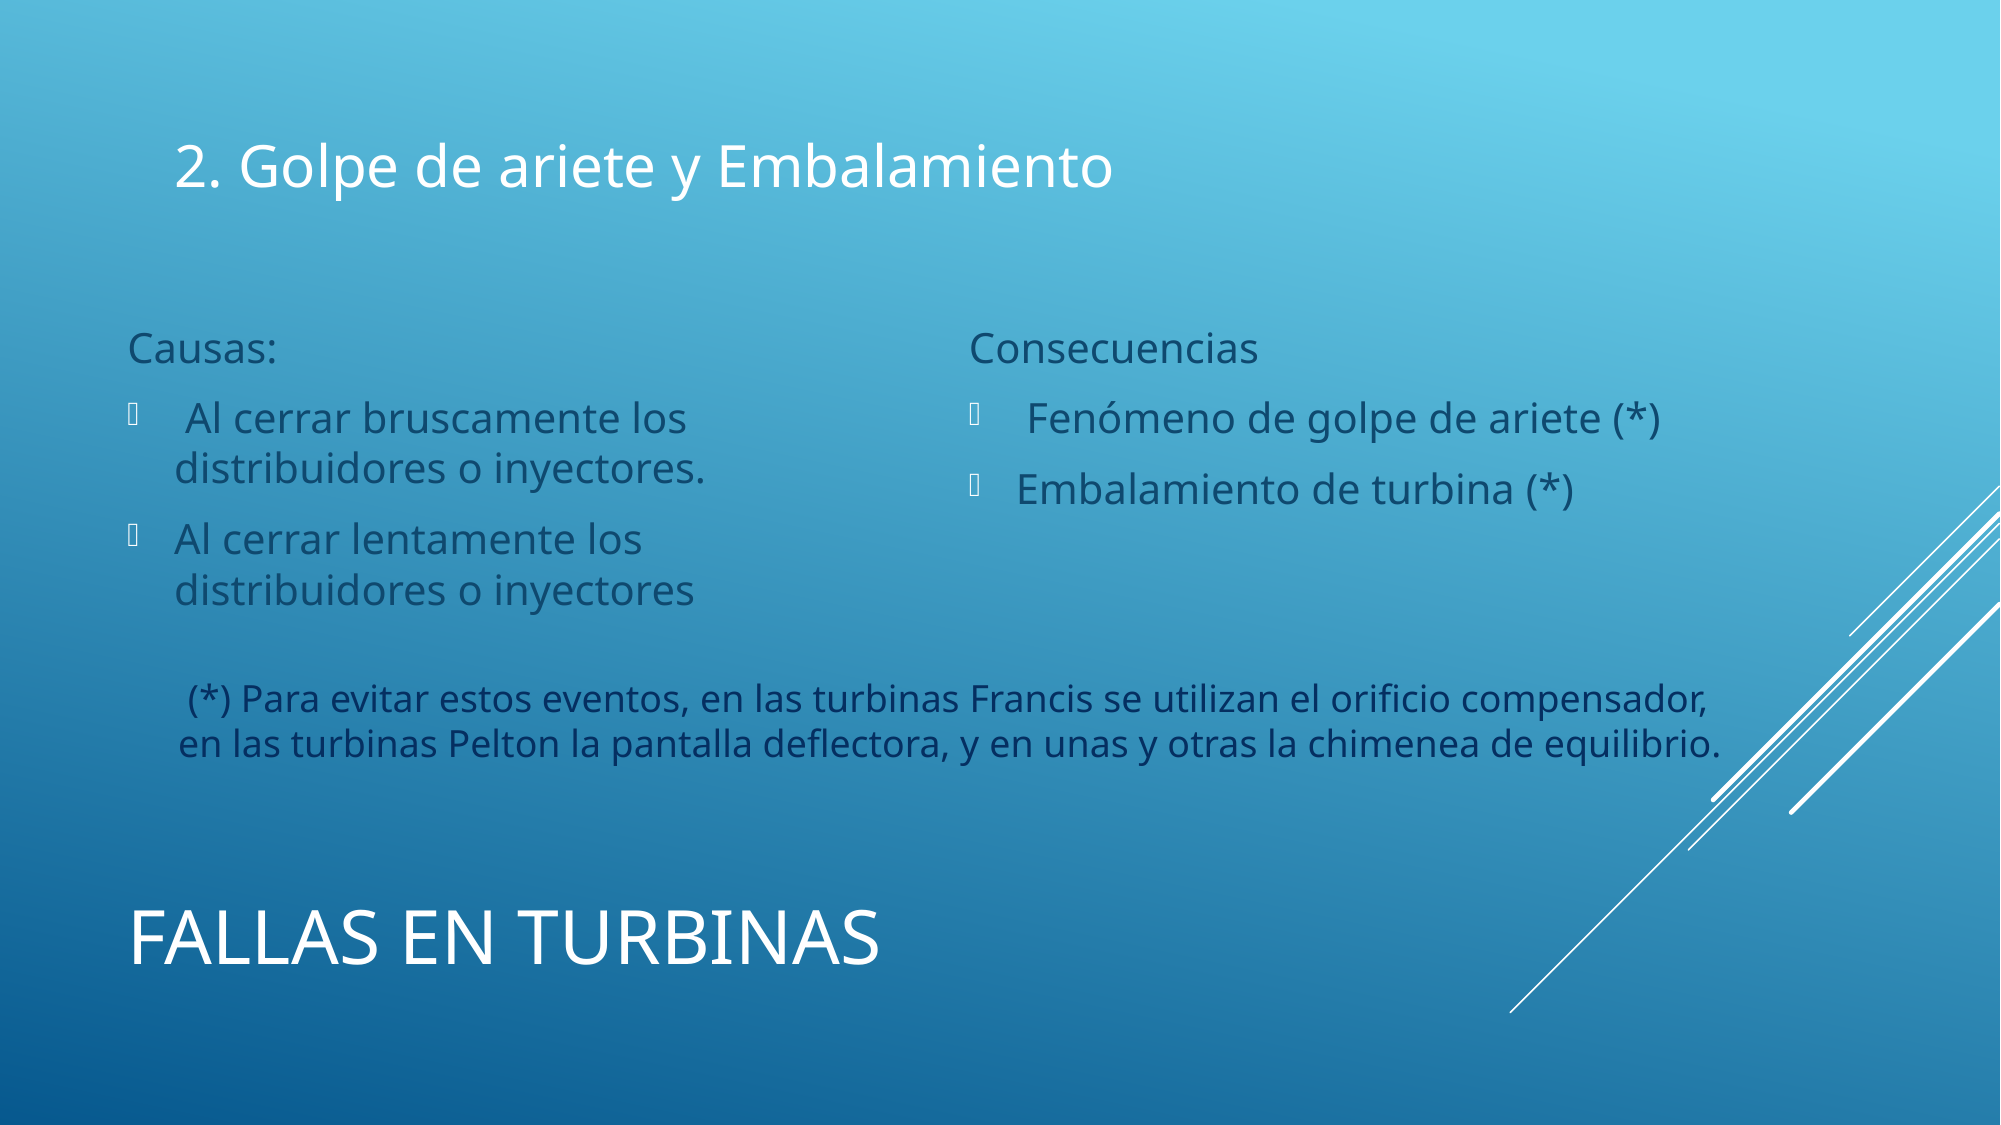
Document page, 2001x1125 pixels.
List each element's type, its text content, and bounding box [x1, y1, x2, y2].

list 2. Golpe de ariete y Embalamiento [159, 112, 1275, 207]
list Causas: Al cerrar bruscamente los distribuidores o inyectores. Al cerrar lentamente los distribuidores o inyectores [112, 313, 923, 812]
text_box (*) Para evitar estos eventos, en las turbinas Francis se utilizan el orificio compensador, en las turbinas Pelton la pantalla deflectora, y en unas y otras la chimenea de equilibrio. [163, 667, 1745, 773]
list Consecuencias Fenómeno de golpe de ariete (*) Embalamiento de turbina (*) [953, 313, 1763, 812]
title Fallas en turbinas [112, 811, 1513, 1059]
